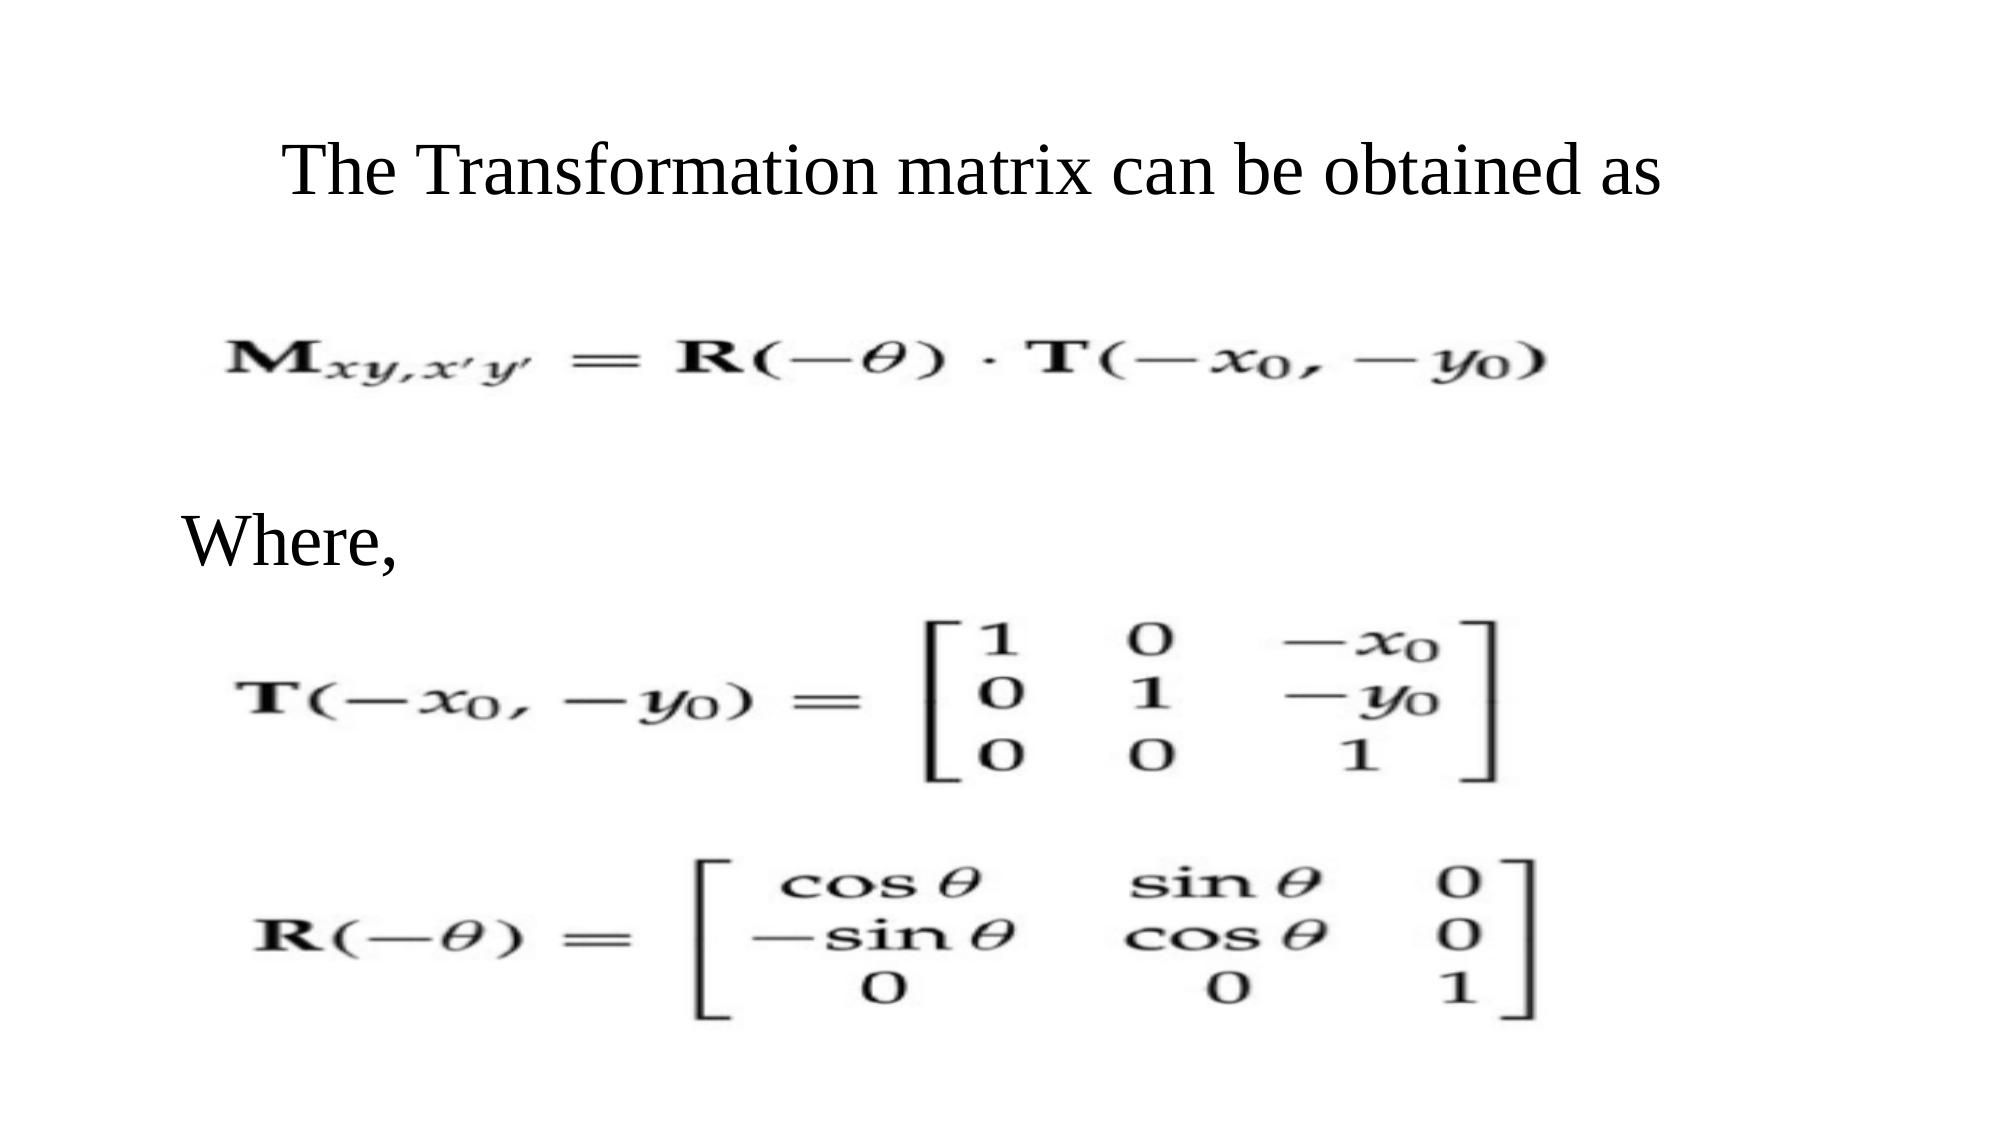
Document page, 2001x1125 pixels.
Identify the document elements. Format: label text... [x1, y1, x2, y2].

text_box Where, [166, 482, 1167, 588]
picture [208, 580, 1592, 1060]
text_box The Transformation matrix can be obtained as [266, 112, 1900, 218]
picture [99, 284, 1701, 417]
